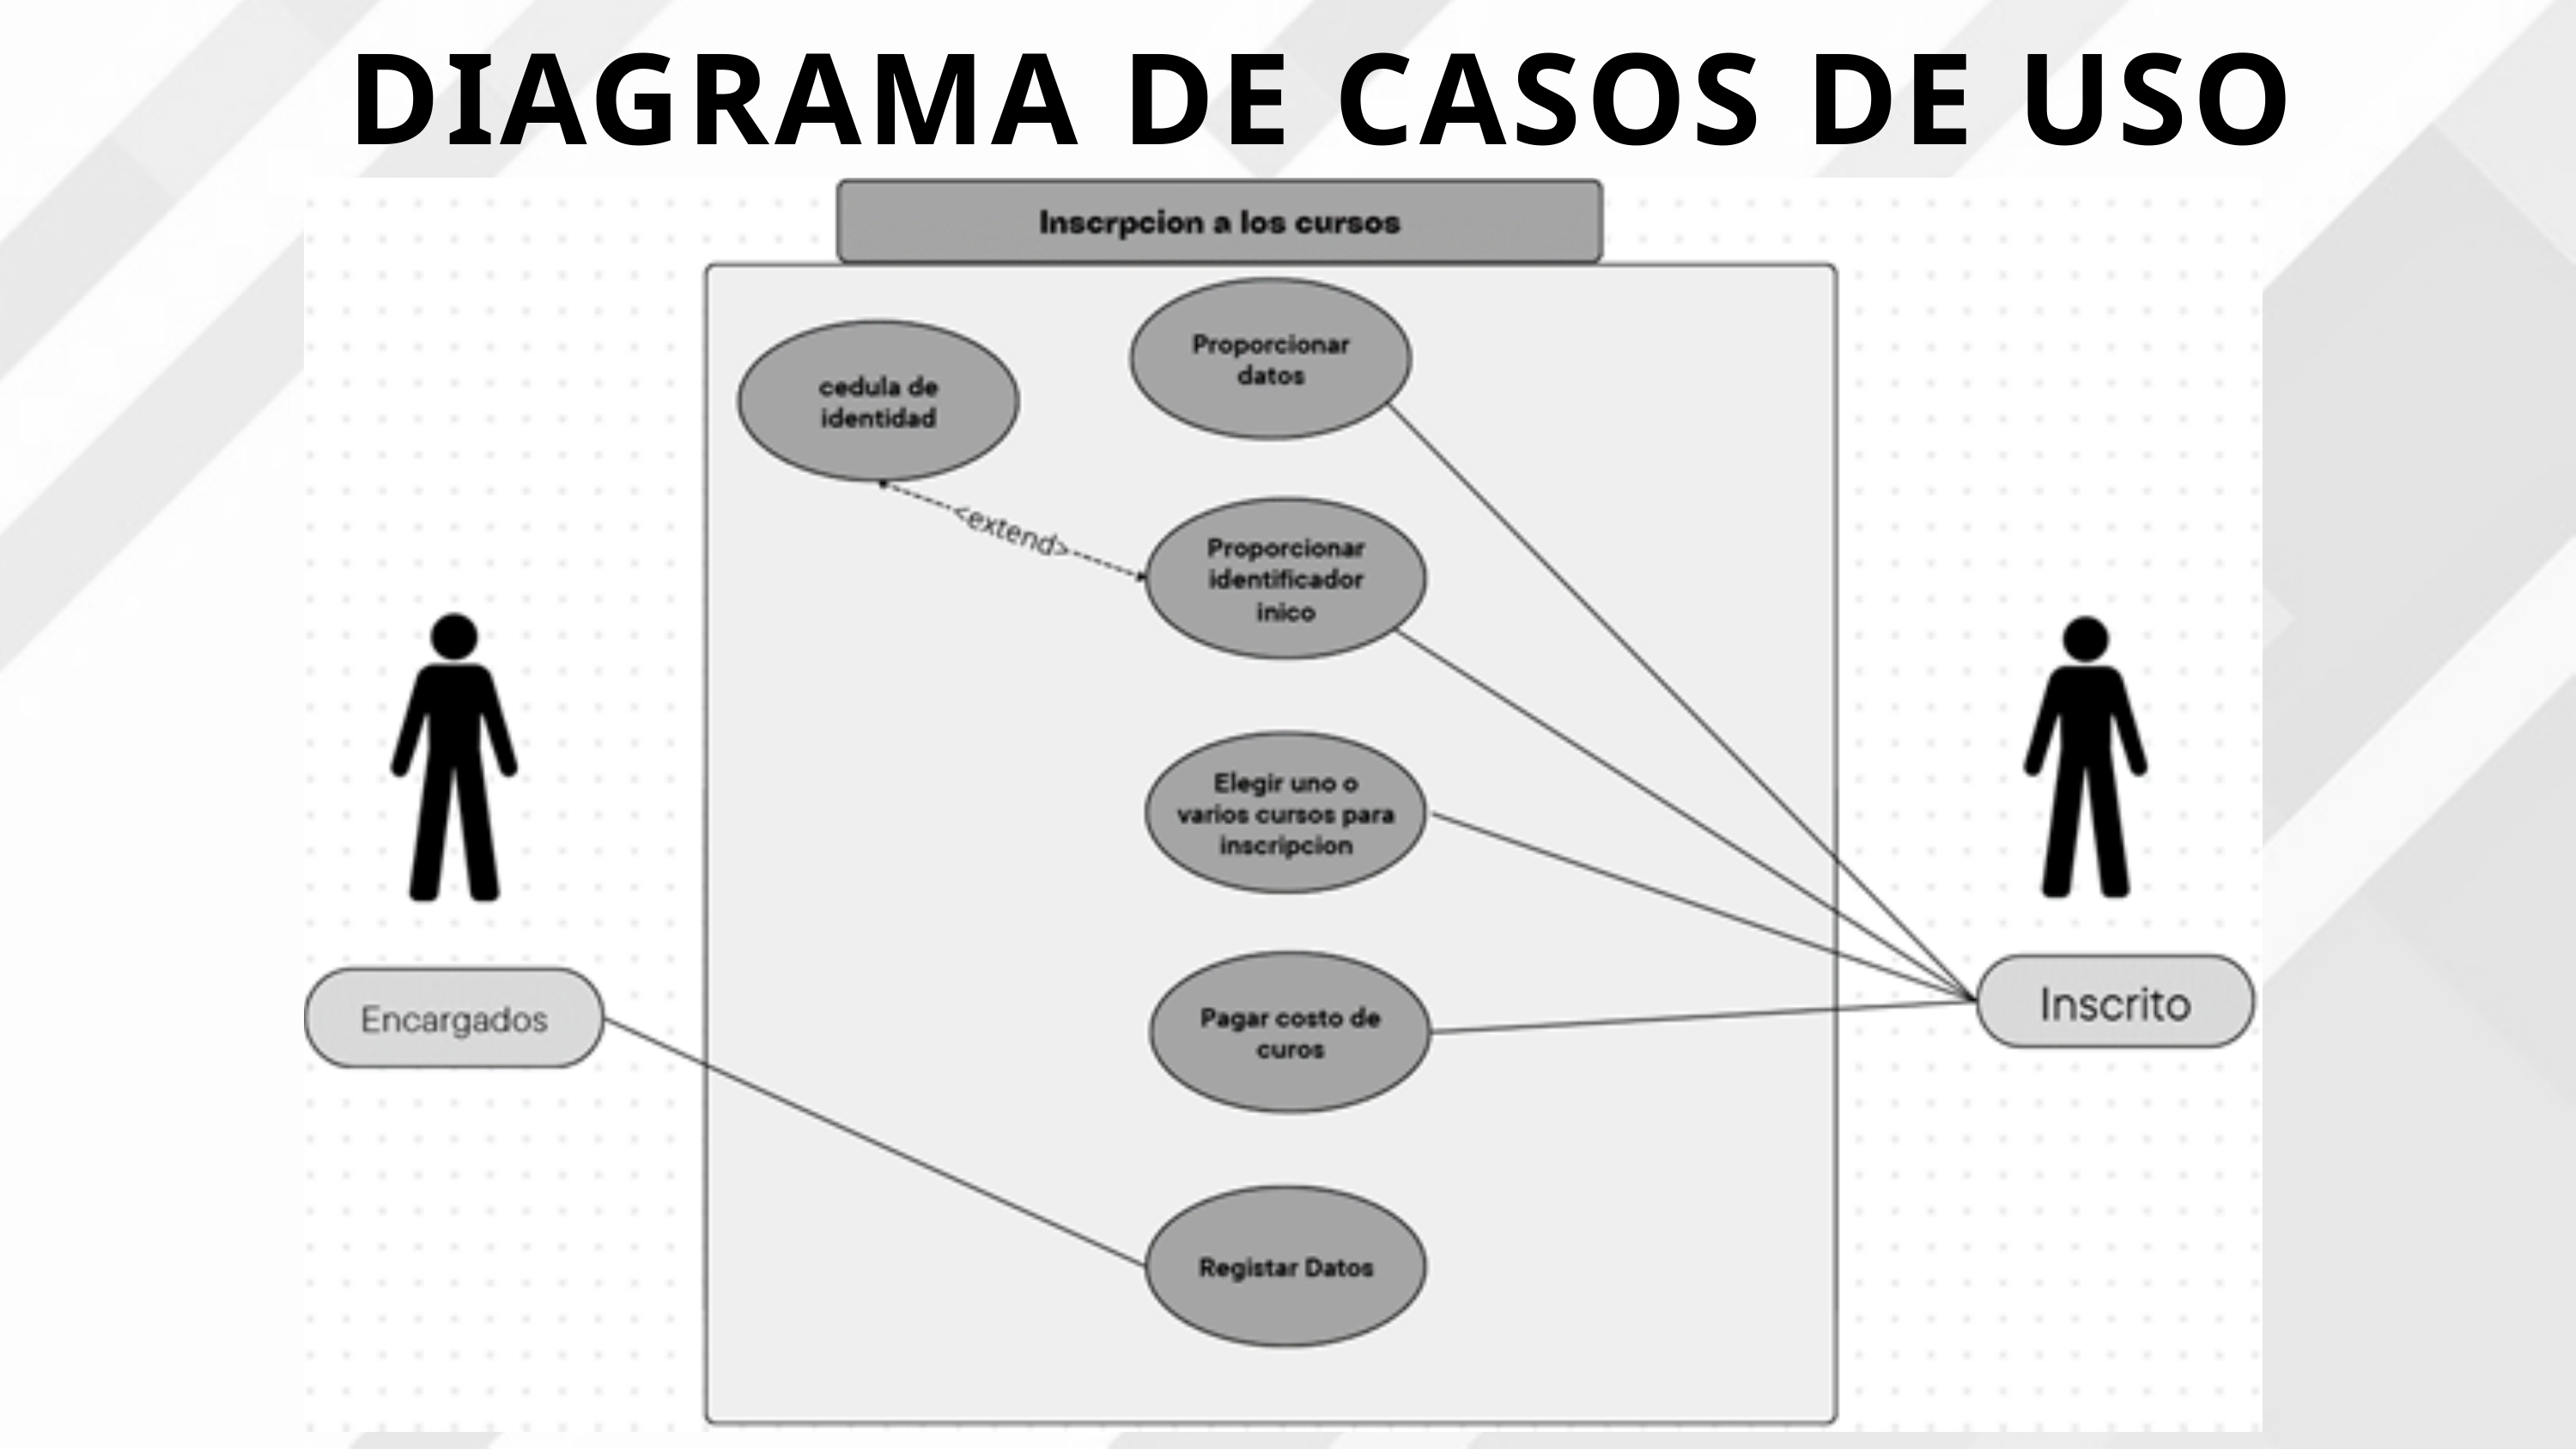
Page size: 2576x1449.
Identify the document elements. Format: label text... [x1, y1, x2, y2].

text_box DIAGRAMA DE CASOS DE USO [304, 43, 2339, 170]
text_box [304, 178, 2263, 1432]
text_box [0, 0, 2576, 1449]
